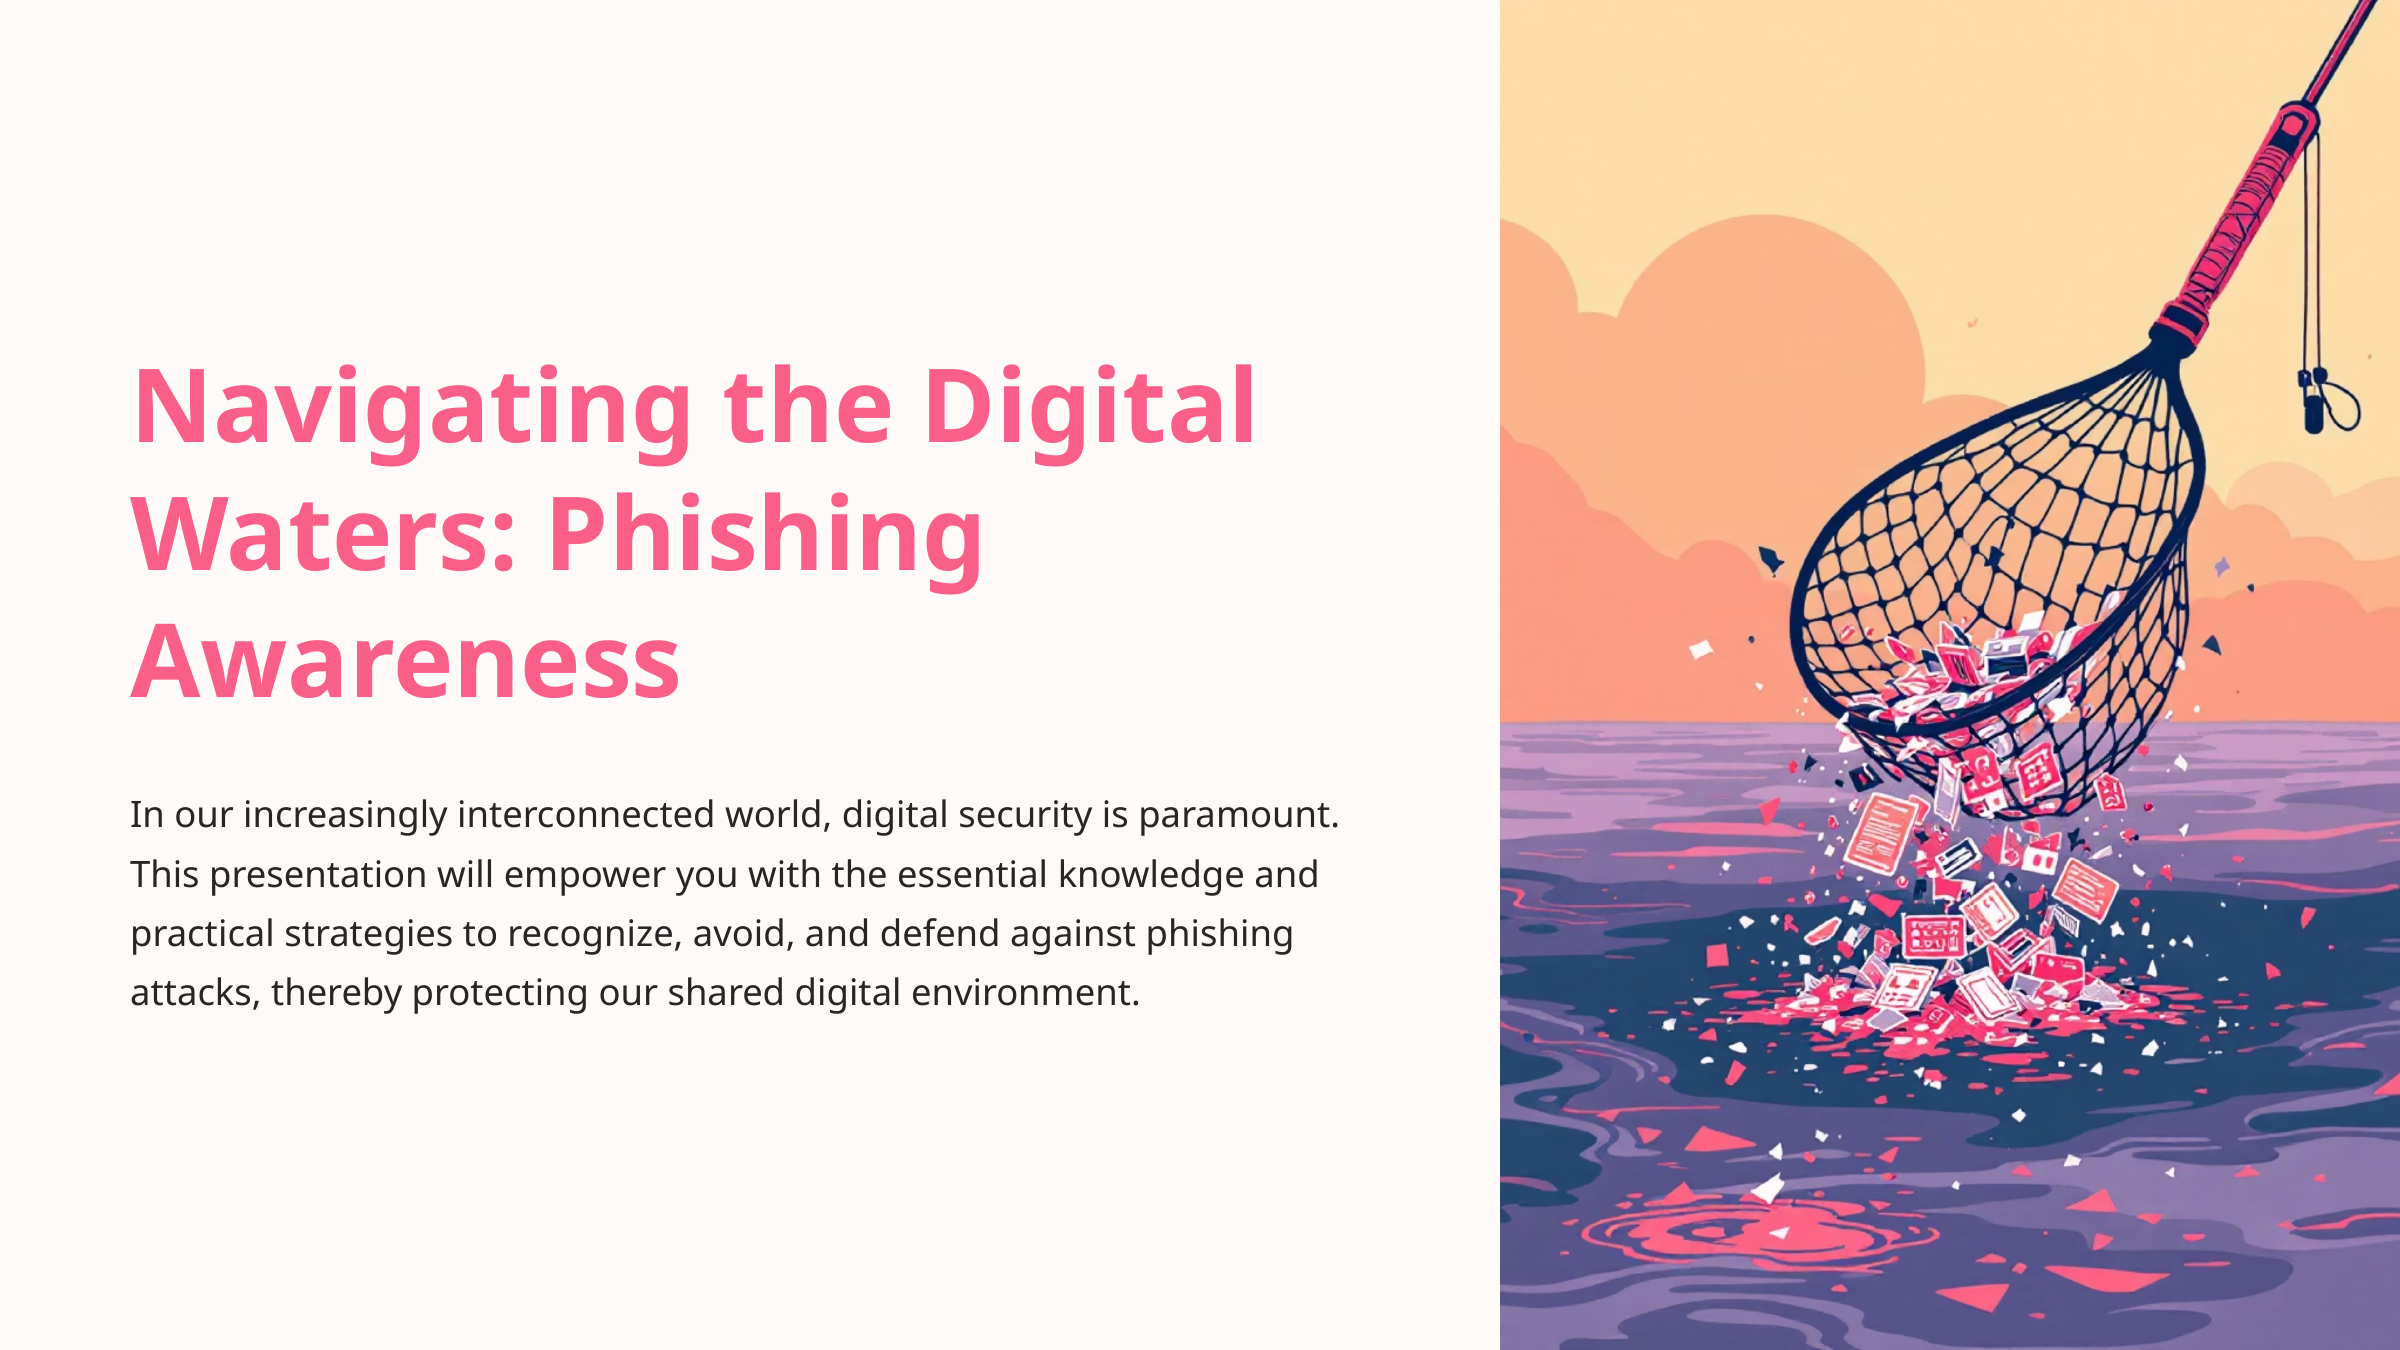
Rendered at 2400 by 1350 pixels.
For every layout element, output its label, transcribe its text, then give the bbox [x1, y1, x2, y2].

text_box Navigating the Digital Waters: Phishing Awareness [130, 336, 1370, 720]
picture [1499, 0, 2400, 1350]
text_box In our increasingly interconnected world, digital security is paramount. This presentation will empower you with the essential knowledge and practical strategies to recognize, avoid, and defend against phishing attacks, thereby protecting our shared digital environment. [130, 775, 1370, 1014]
